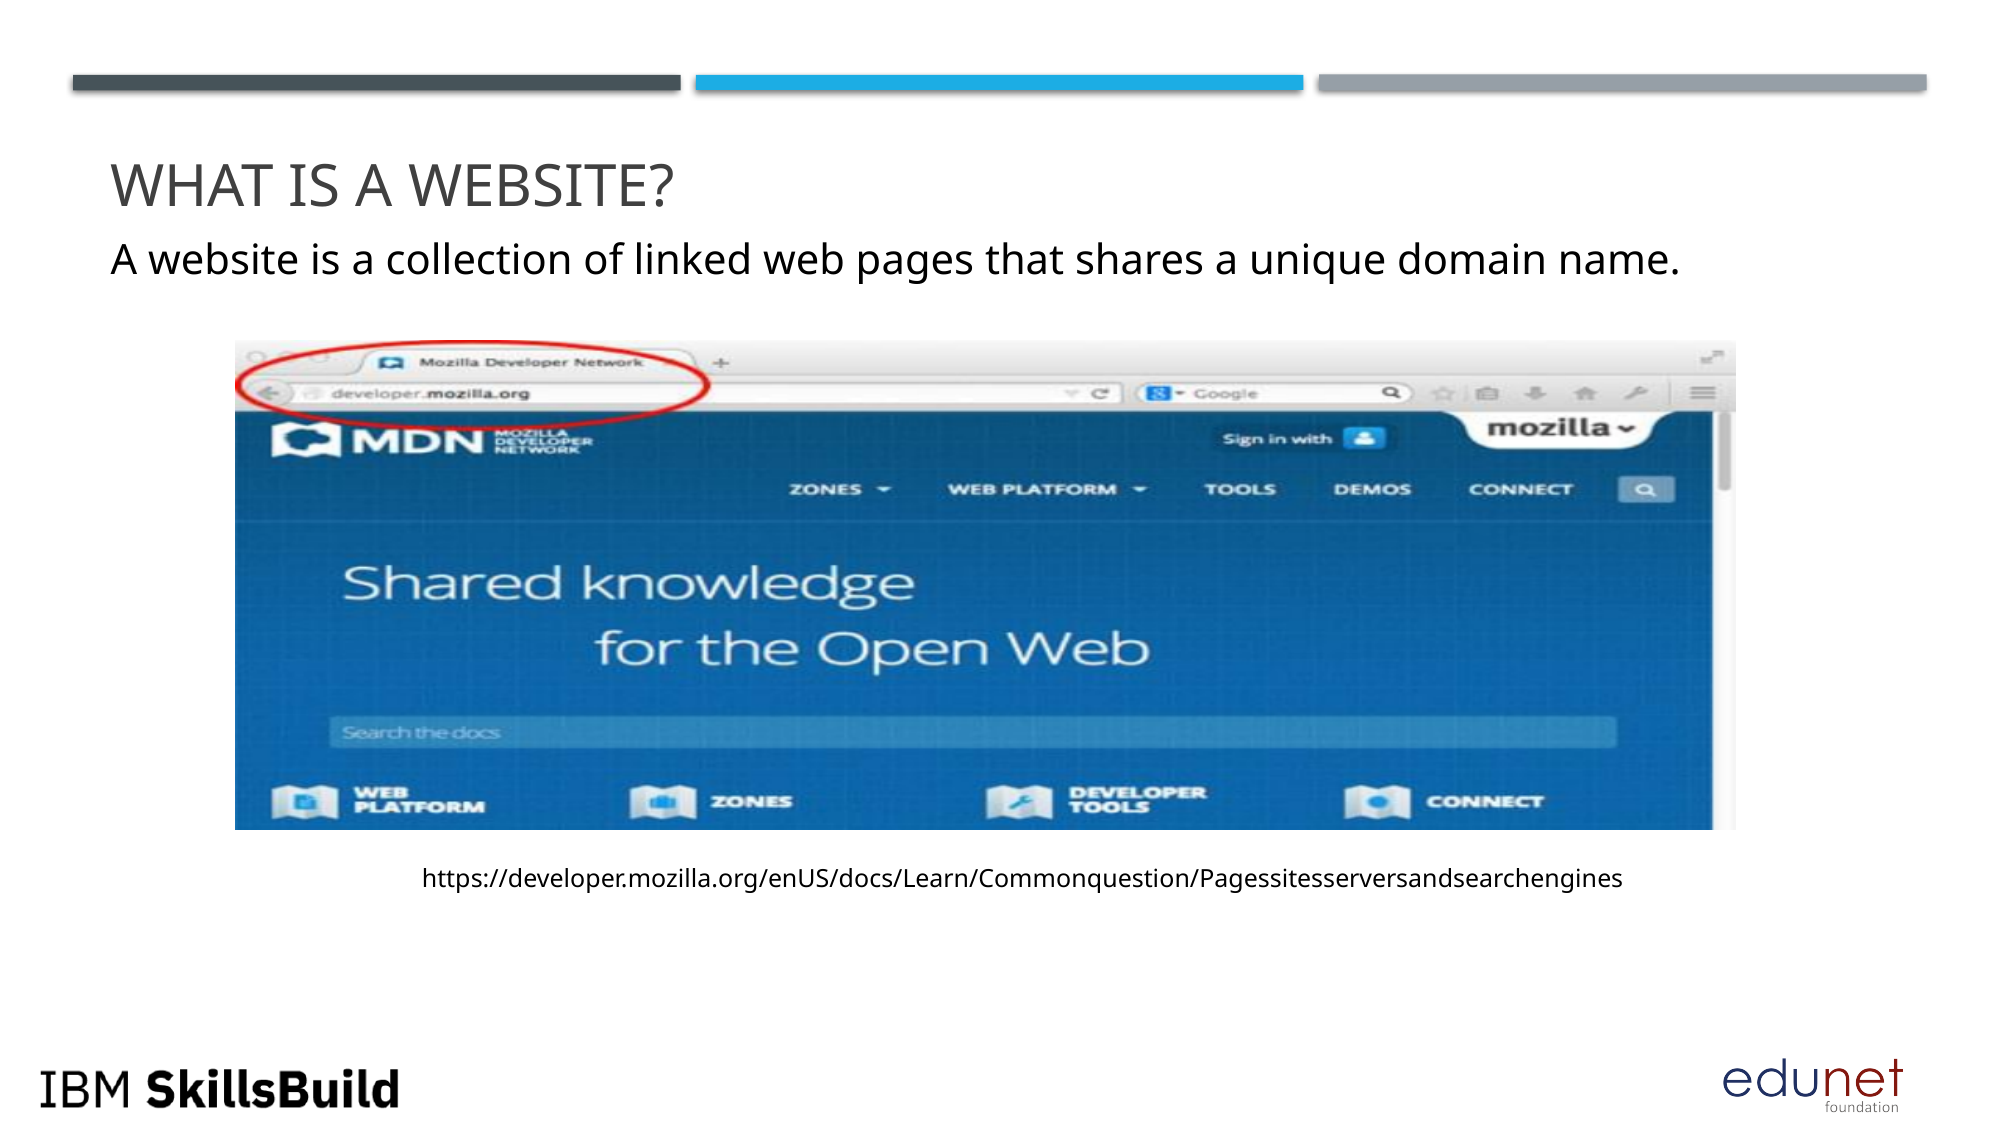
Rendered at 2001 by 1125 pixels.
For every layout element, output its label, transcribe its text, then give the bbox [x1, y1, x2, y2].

text_box https://developer.mozilla.org/enUS/docs/Learn/Commonquestion/Pagessitesserversandsearchengines [164, 855, 1883, 930]
text_box A website is a collection of linked web pages that shares a unique domain name. [95, 225, 1907, 341]
title What is a Website? [95, 115, 1905, 225]
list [235, 340, 1737, 831]
picture [1719, 1056, 1905, 1116]
picture [14, 1047, 419, 1125]
